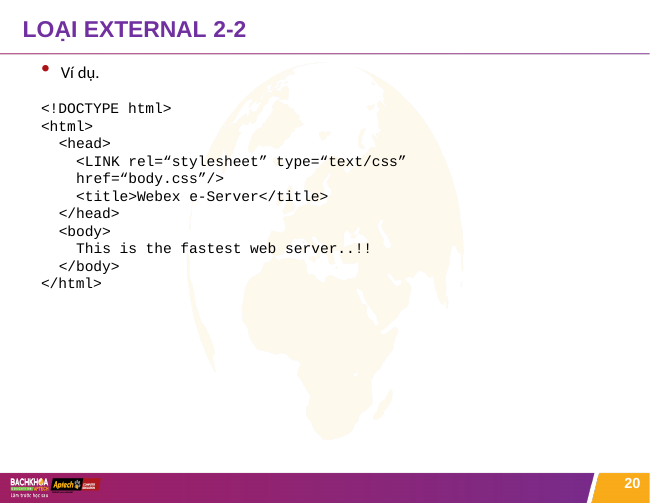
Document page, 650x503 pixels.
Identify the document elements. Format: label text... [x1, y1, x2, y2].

slide_number 20 [617, 340, 646, 503]
title LOẠI EXTERNAL 2-2 [21, 0, 268, 70]
text_box Ví dụ. <!DOCTYPE html> <html> <head> <LINK rel=“stylesheet” type=“text/css” href=“body.css”/> <title>Webex e-Server</title> </head> <body> This is the fastest web server..!! </body> </html> [40, 60, 563, 292]
text_box [11, 4, 21, 55]
text_box [268, 4, 644, 55]
picture [0, 0, 650, 503]
